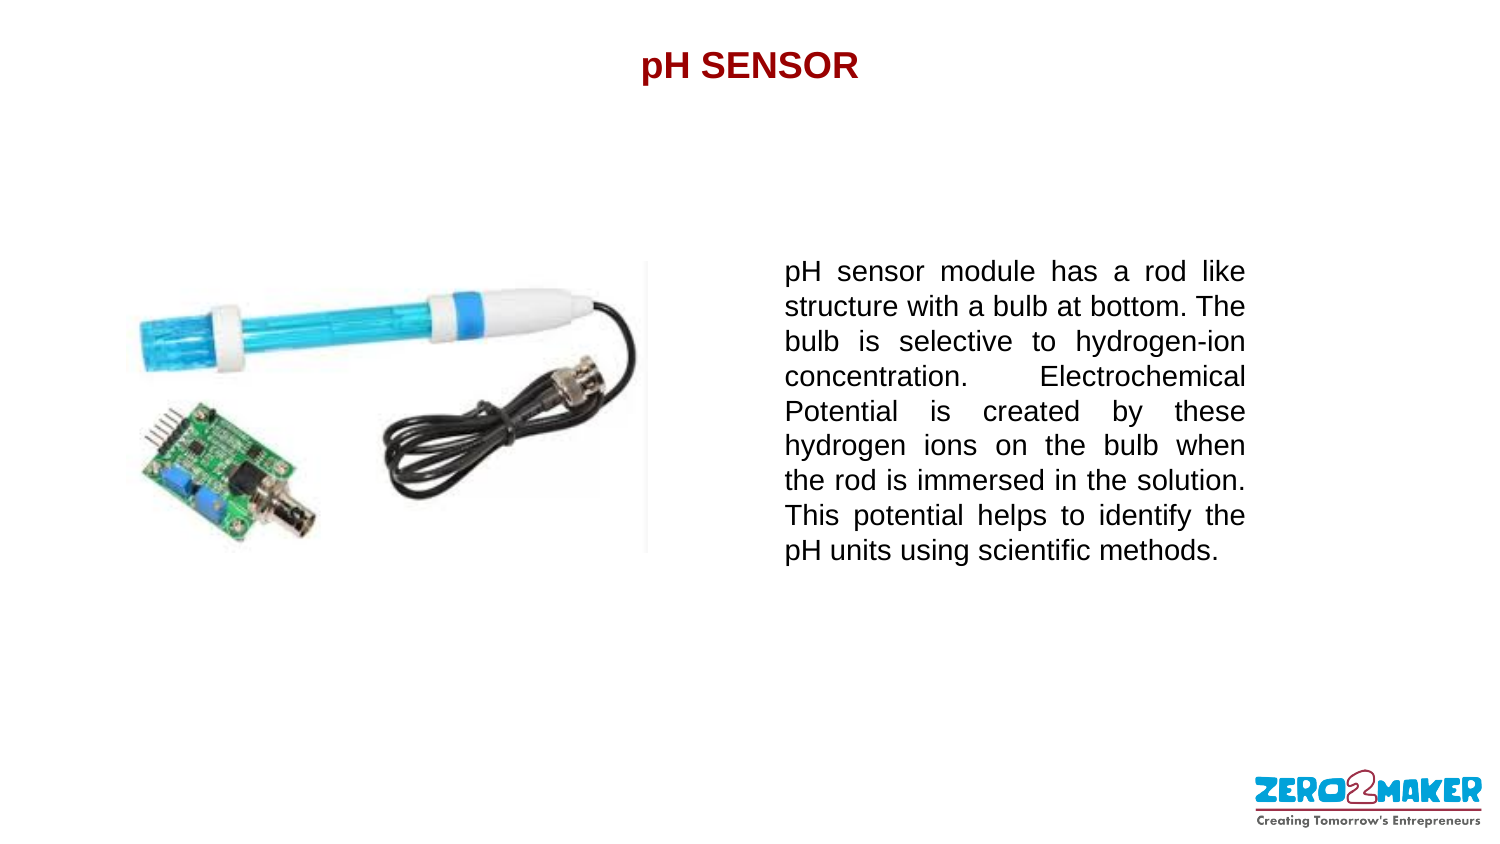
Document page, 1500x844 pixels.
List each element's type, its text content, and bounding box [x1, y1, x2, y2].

picture [126, 260, 648, 554]
text_box pH sensor module has a rod like structure with a bulb at bottom. The bulb is selective to hydrogen-ion concentration. Electrochemical Potential is created by these hydrogen ions on the bulb when the rod is immersed in the solution. This potential helps to identify the pH units using scientific methods. [769, 236, 1262, 591]
picture [1255, 769, 1482, 828]
picture [1255, 785, 1265, 795]
picture [1468, 781, 1474, 788]
text_box pH SENSOR [228, 25, 1272, 129]
